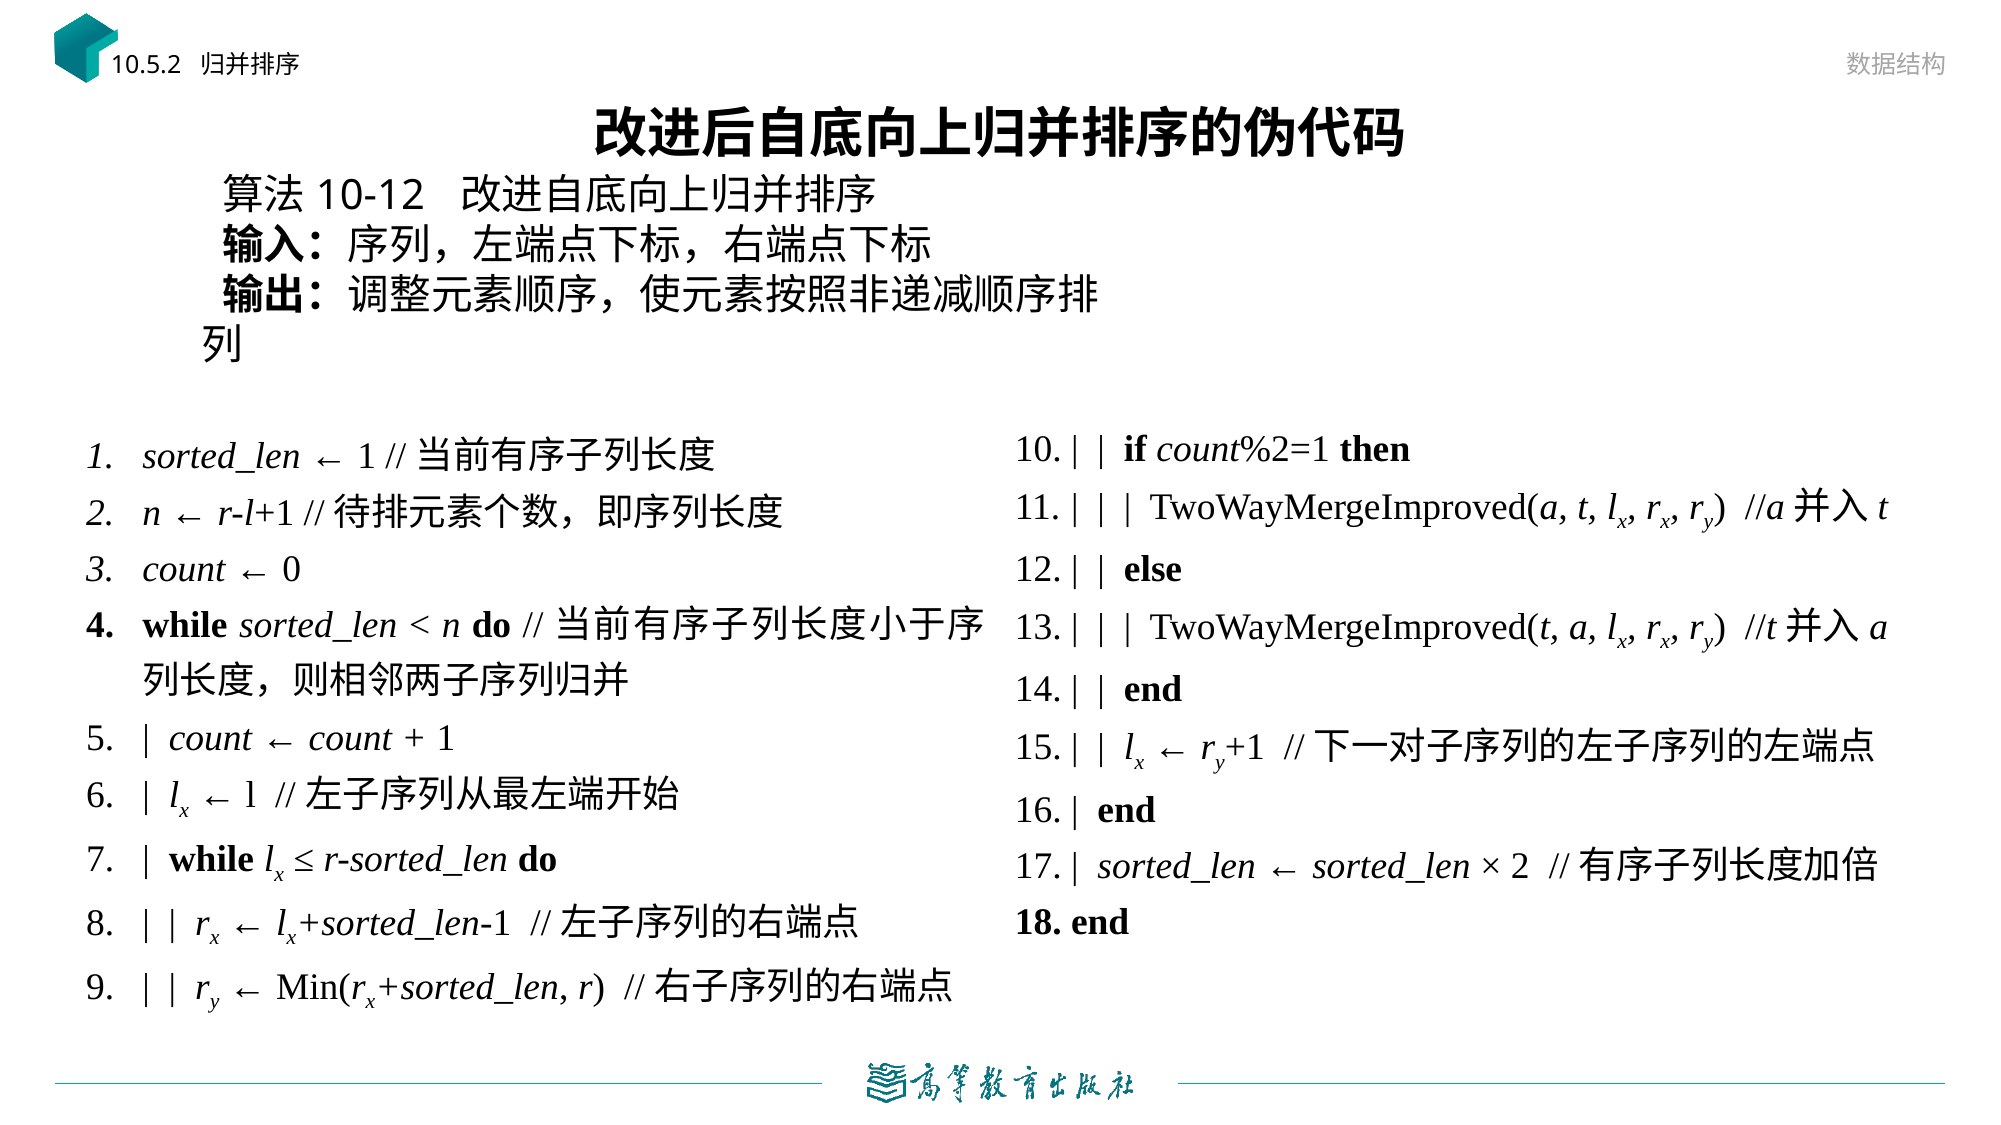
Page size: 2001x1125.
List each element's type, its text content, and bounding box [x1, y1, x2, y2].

picture [867, 1063, 1133, 1103]
title 改进后自底向上归并排序的伪代码 [137, 92, 1863, 178]
text_box sorted_len ← 1 //当前有序子列长度 n ← r-l+1 //待排元素个数，即序列长度 count ← 0 while sorted_len < n do //当前有序子列长度小于序列长度，则相邻两子序列归并 | count ← count + 1 | lx ← l //左子序列从最左端开始 | while lx ≤ r-sorted_len do | | rx ← lx+sorted_len-1 //左子序列的右端点 | | ry ← Min(rx+sorted_len, r) //右子序列的右端点 [71, 412, 1000, 1021]
subtitle 10.5.2 归并排序 [95, 44, 894, 99]
text_box | | if count%2=1 then | | | TwoWayMergeImproved(a, t, lx, rx, ry) //a并入t | | else | | | TwoWayMergeImproved(t, a, lx, rx, ry) //t并入a | | end | | lx ← ry+1 //下一对子序列的左子序列的左端点 | end | sorted_len ← sorted_len × 2 //有序子列长度加倍 end [999, 405, 1976, 950]
list 数据结构 [1115, 32, 1962, 86]
